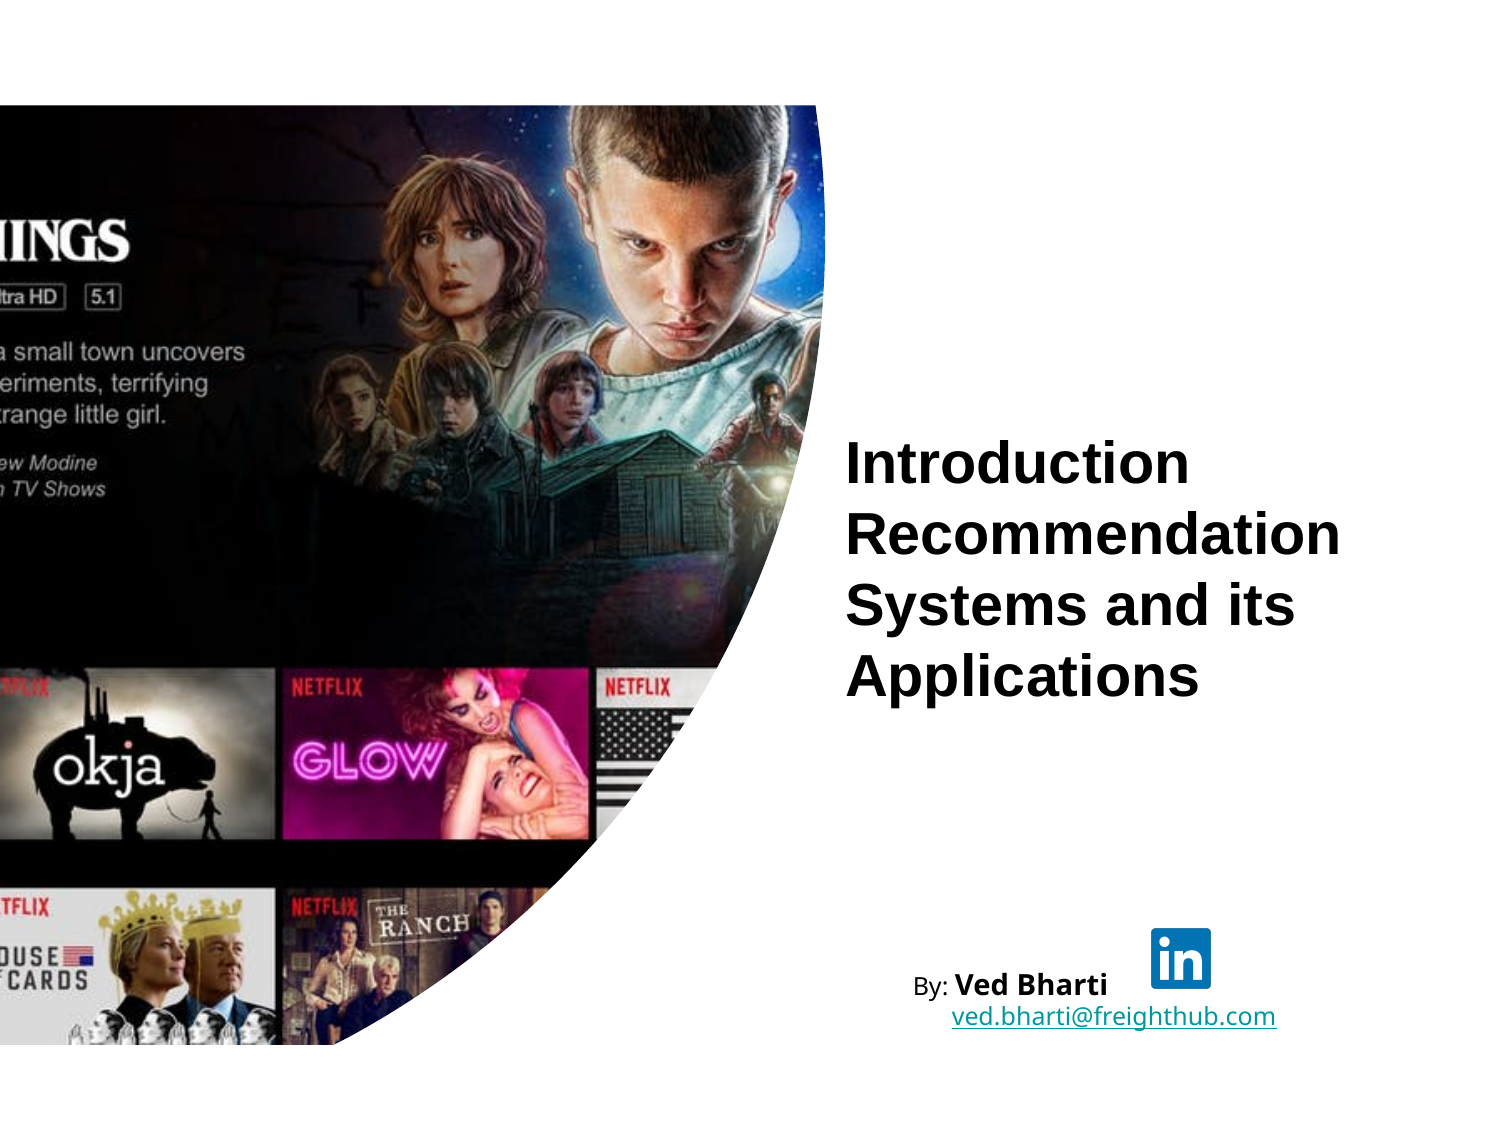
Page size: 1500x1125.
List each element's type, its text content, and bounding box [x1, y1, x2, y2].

title Introduction Recommendation Systems and its Applications [830, 360, 1472, 787]
picture [0, 105, 826, 1046]
text_box By: Ved Bharti ved.bharti@freighthub.com [898, 958, 1500, 1112]
picture [1150, 928, 1211, 989]
